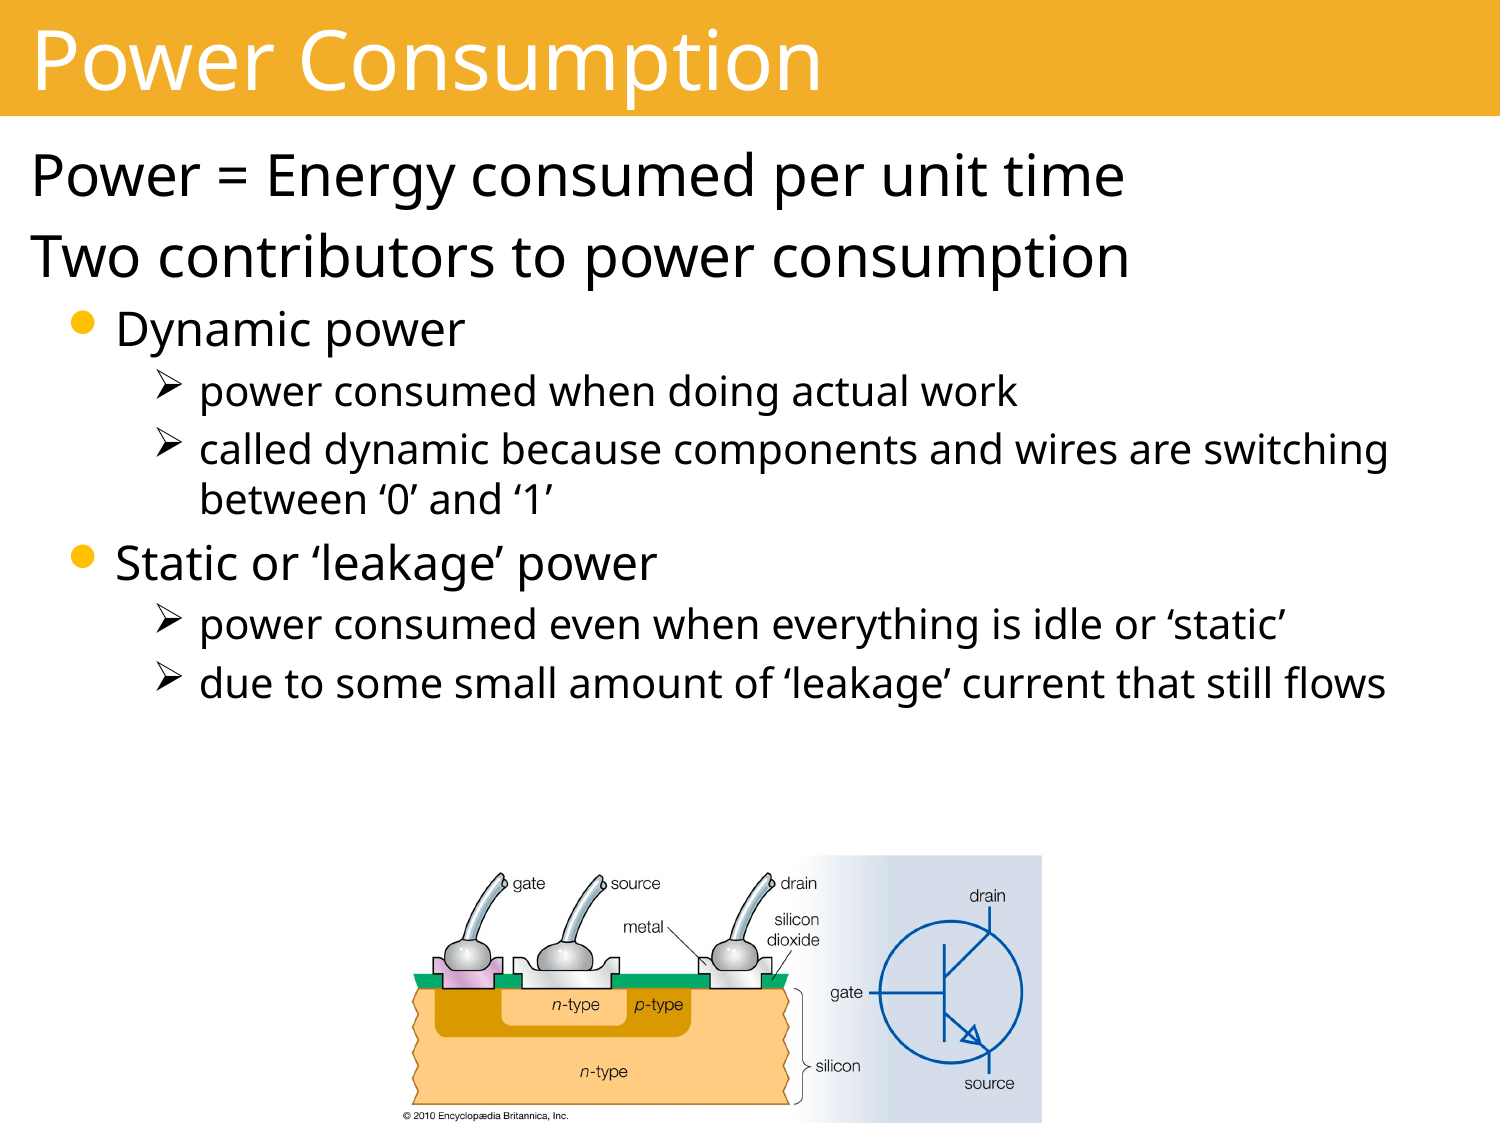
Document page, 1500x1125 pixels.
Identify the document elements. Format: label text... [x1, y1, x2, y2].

title Power Consumption [0, 0, 1500, 114]
list Power = Energy consumed per unit time Two contributors to power consumption Dynamic power power consumed when doing actual work called dynamic because components and wires are switching between ‘0’ and ‘1’ Static or ‘leakage’ power power consumed even when everything is idle or ‘static’ due to some small amount of ‘leakage’ current that still flows [0, 114, 1500, 1125]
picture [399, 855, 1042, 1123]
